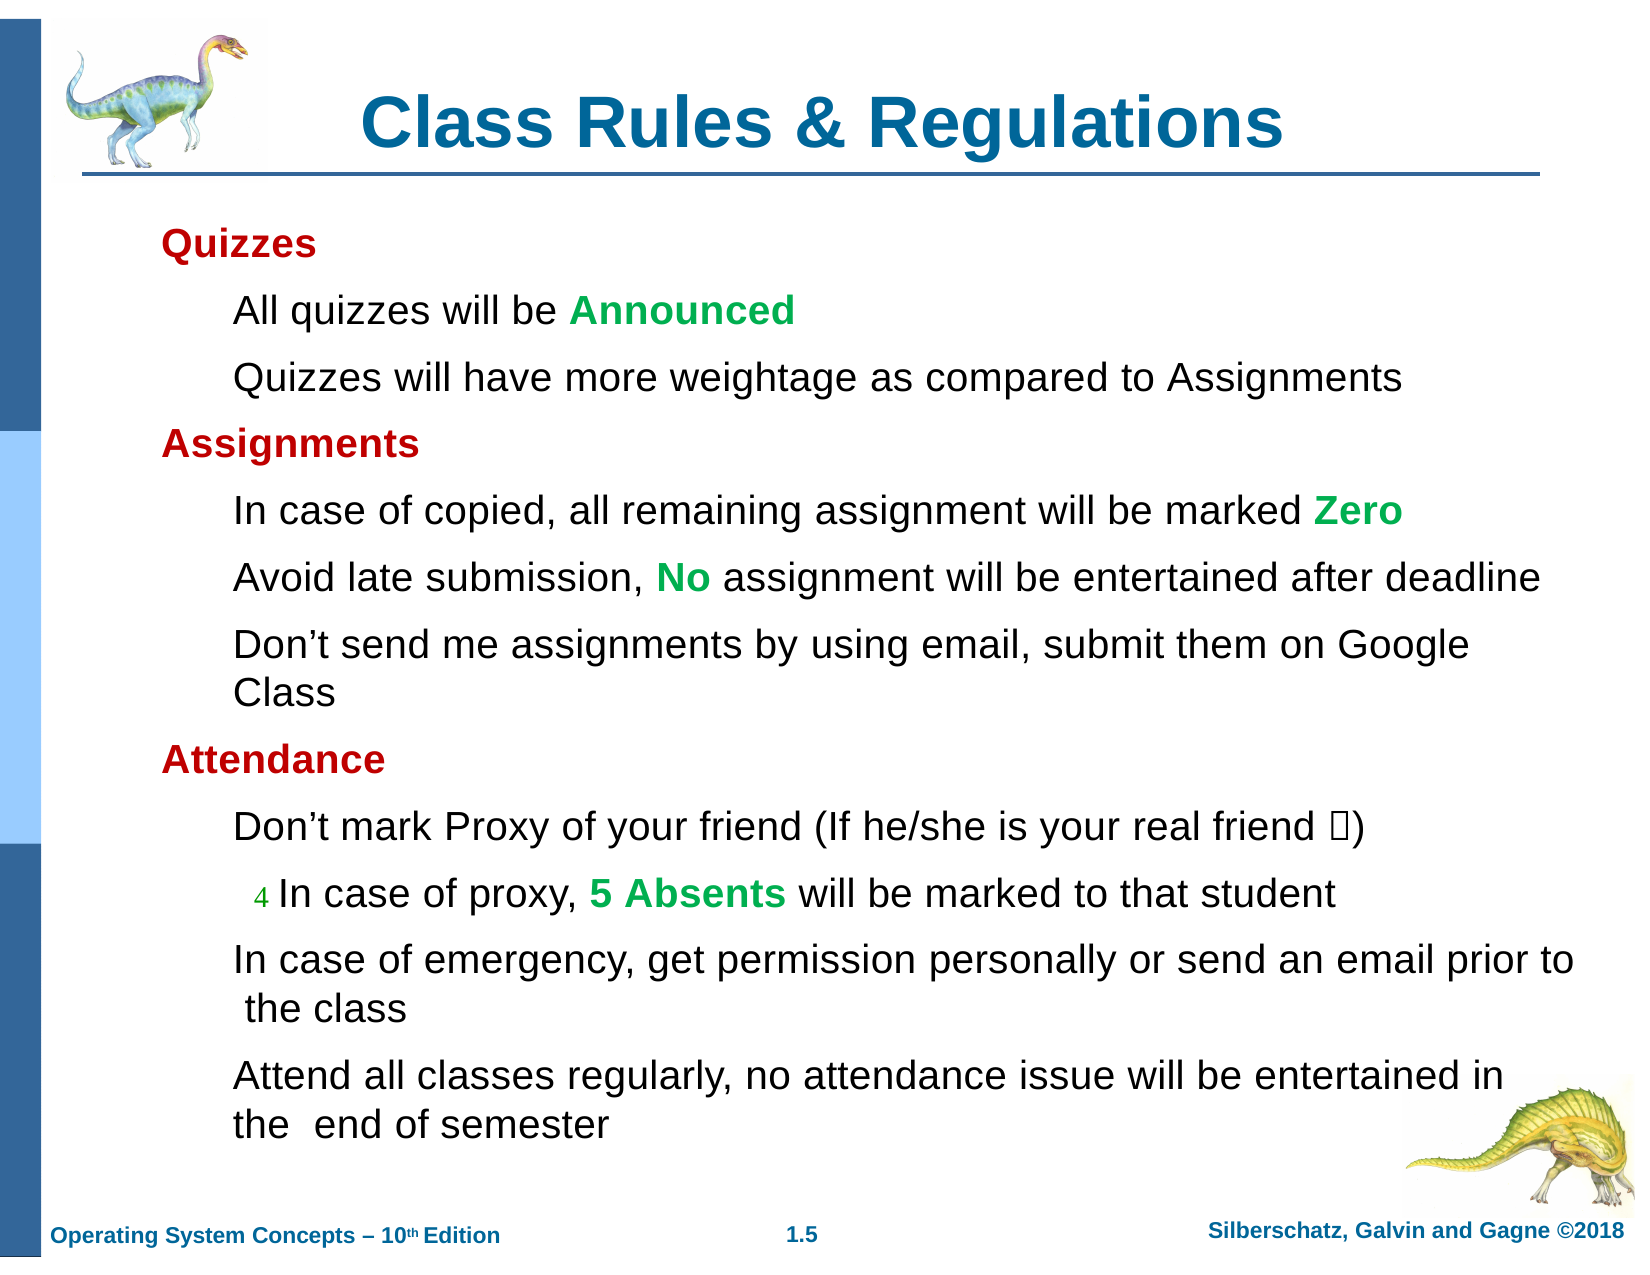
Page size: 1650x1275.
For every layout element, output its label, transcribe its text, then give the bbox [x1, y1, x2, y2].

footer Silberschatz, Galvin and Gagne ©2018 [1206, 1215, 1626, 1275]
text_box [1402, 1074, 1635, 1218]
picture [51, 18, 268, 183]
text_box Quizzes All quizzes will be Announced Quizzes will have more weightage as compared to Assignments Assignments In case of copied, all remaining assignment will be marked Zero Avoid late submission, No assignment will be entertained after deadline Don’t send me assignments by using email, submit them on Google Class Attendance Don’t mark Proxy of your friend (If he/she is your real friend )  In case of proxy, 5 Absents will be marked to that student In case of emergency, get permission personally or send an email prior to the class Attend all classes regularly, no attendance issue will be entertained in the end of semester [96, 196, 1584, 1147]
slide_number 1. [783, 1219, 838, 1275]
text_box [0, 431, 42, 1257]
slide_number Operating System Concepts – 10th Edition [47, 1221, 508, 1275]
title Class Rules & Regulations [358, 72, 1291, 196]
